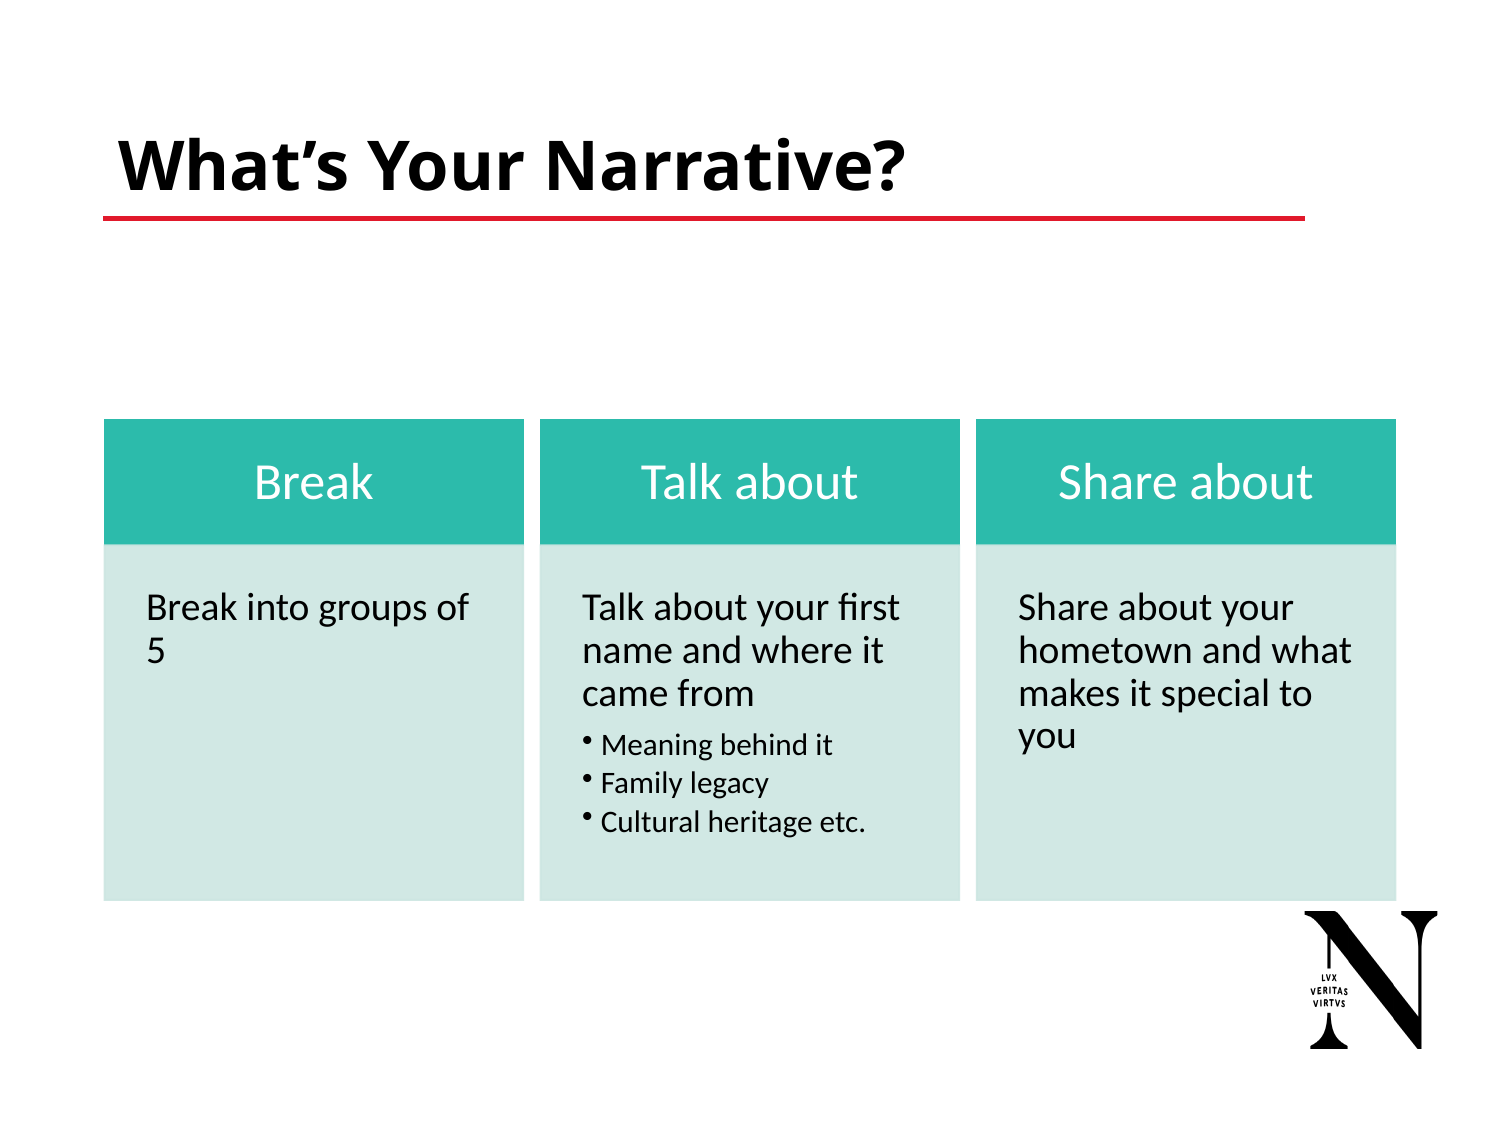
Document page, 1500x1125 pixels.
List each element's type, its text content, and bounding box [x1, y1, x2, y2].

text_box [103, 277, 1397, 1043]
title What’s Your Narrative? [103, 59, 1397, 277]
